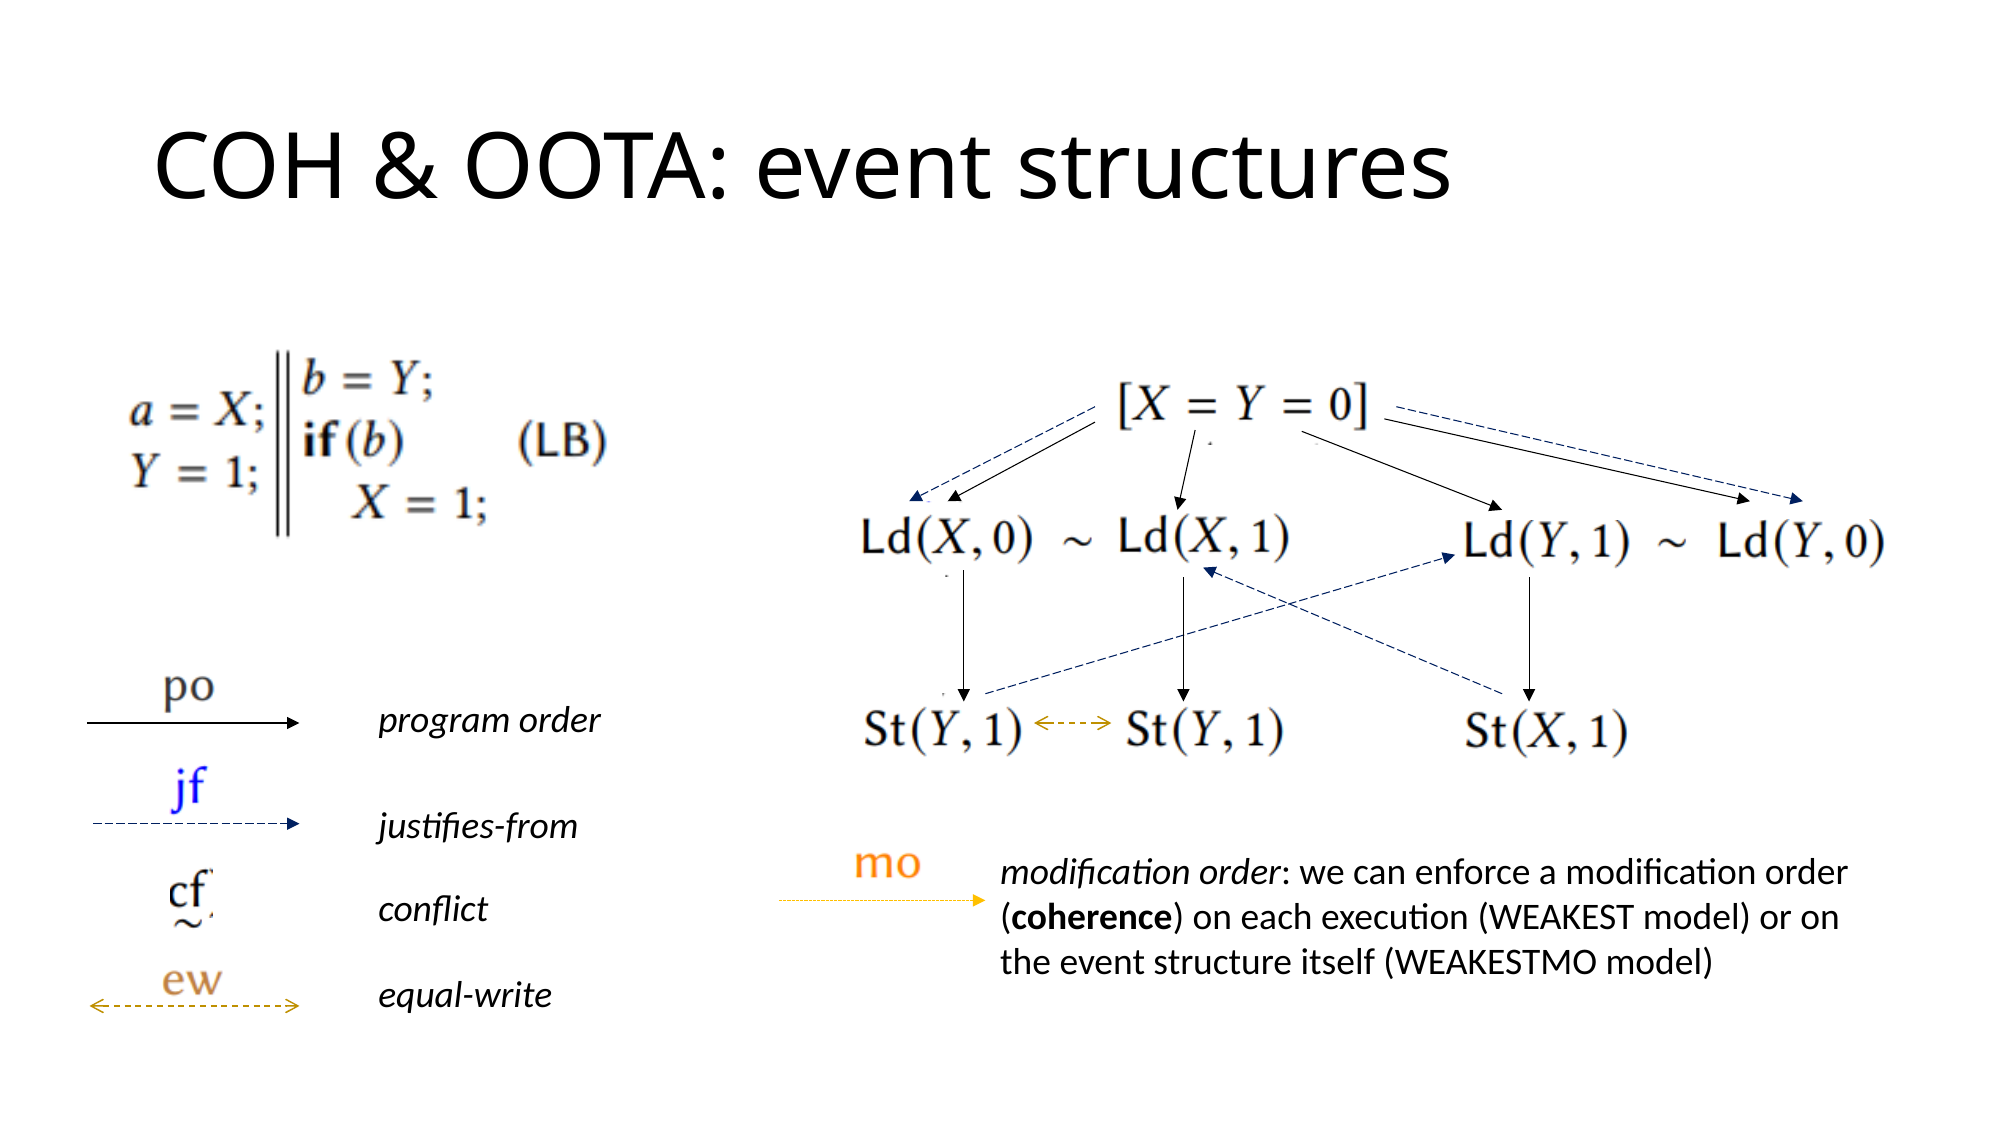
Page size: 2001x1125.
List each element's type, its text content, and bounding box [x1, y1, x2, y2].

picture [1055, 512, 1103, 562]
picture [853, 693, 1029, 766]
picture [1461, 520, 1631, 573]
text_box equal-write [363, 962, 719, 1023]
picture [1461, 706, 1630, 763]
picture [165, 865, 213, 944]
picture [853, 501, 1043, 577]
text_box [985, 554, 1456, 694]
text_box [1384, 418, 1396, 431]
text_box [909, 406, 1095, 502]
text_box modification order: we can enforce a modification order (coherence) on each execution (WEAKEST model) or on the event structure itself (WEAKESTMO model) [985, 839, 1890, 990]
picture [162, 958, 226, 1005]
picture [1121, 701, 1290, 768]
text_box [1177, 429, 1196, 510]
picture [1716, 519, 1890, 573]
picture [1649, 513, 1697, 563]
picture [162, 757, 217, 819]
text_box justifies-from [363, 793, 719, 854]
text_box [1203, 567, 1502, 694]
picture [849, 847, 925, 892]
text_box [1396, 406, 1803, 502]
title COH & OOTA: event structures [137, 59, 1863, 278]
picture [89, 320, 620, 555]
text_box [1301, 431, 1503, 510]
text_box program order [363, 687, 660, 748]
picture [1111, 368, 1381, 445]
text_box conflict [363, 877, 719, 937]
picture [151, 667, 227, 721]
picture [1116, 509, 1290, 554]
